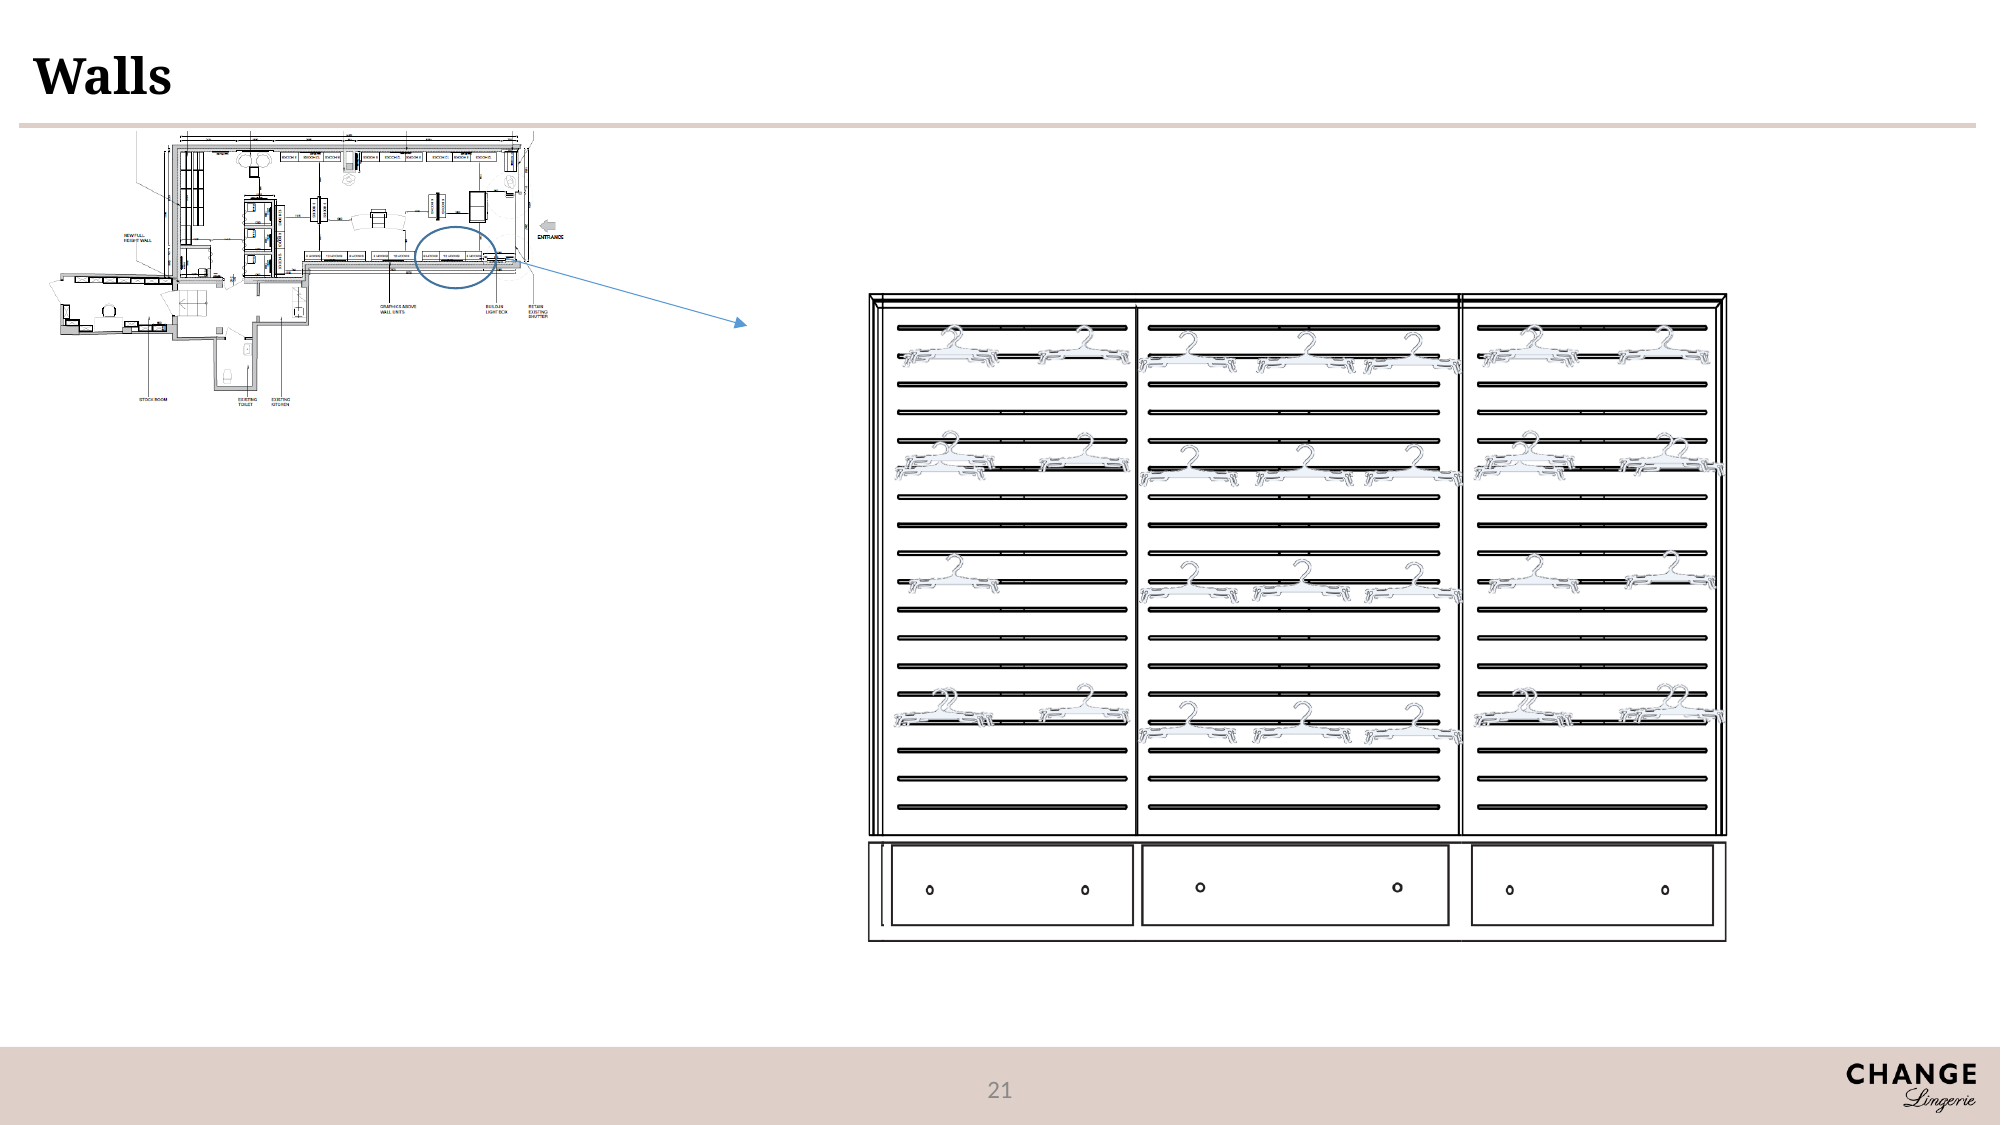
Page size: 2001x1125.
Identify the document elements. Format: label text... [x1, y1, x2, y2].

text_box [505, 258, 748, 326]
picture [862, 287, 1742, 942]
text_box Walls [18, 36, 1976, 112]
picture [1846, 1063, 1976, 1113]
picture [21, 131, 564, 409]
text_box [1656, 1046, 2000, 1125]
text_box 21 [344, 1046, 1656, 1125]
text_box [0, 1046, 344, 1125]
